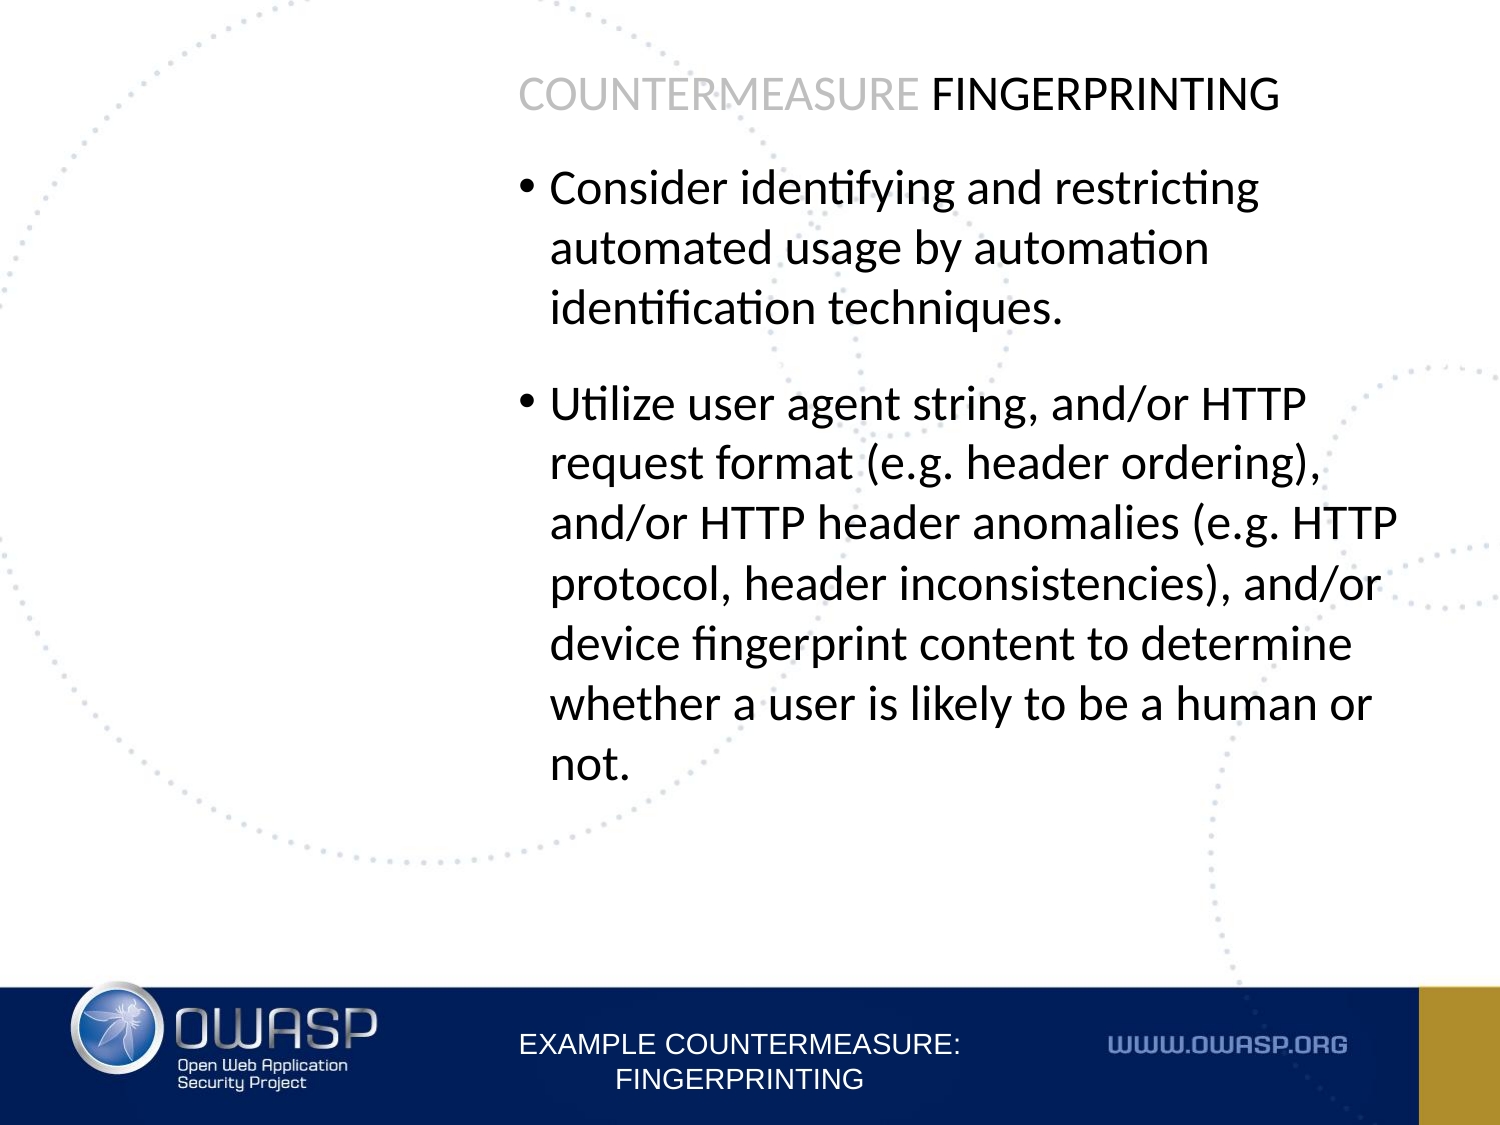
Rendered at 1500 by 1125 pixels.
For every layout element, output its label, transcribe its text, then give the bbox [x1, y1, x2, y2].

picture [0, 0, 1500, 1125]
text_box Example Countermeasure: Fingerprinting [383, 1018, 1097, 1103]
list COUNTERMEASURE FINGERPRINTING Consider identifying and restricting automated usage by automation identification techniques. Utilize user agent string, and/or HTTP request format (e.g. header ordering), and/or HTTP header anomalies (e.g. HTTP protocol, header inconsistencies), and/or device fingerprint content to determine whether a user is likely to be a human or not. [478, 45, 1423, 940]
